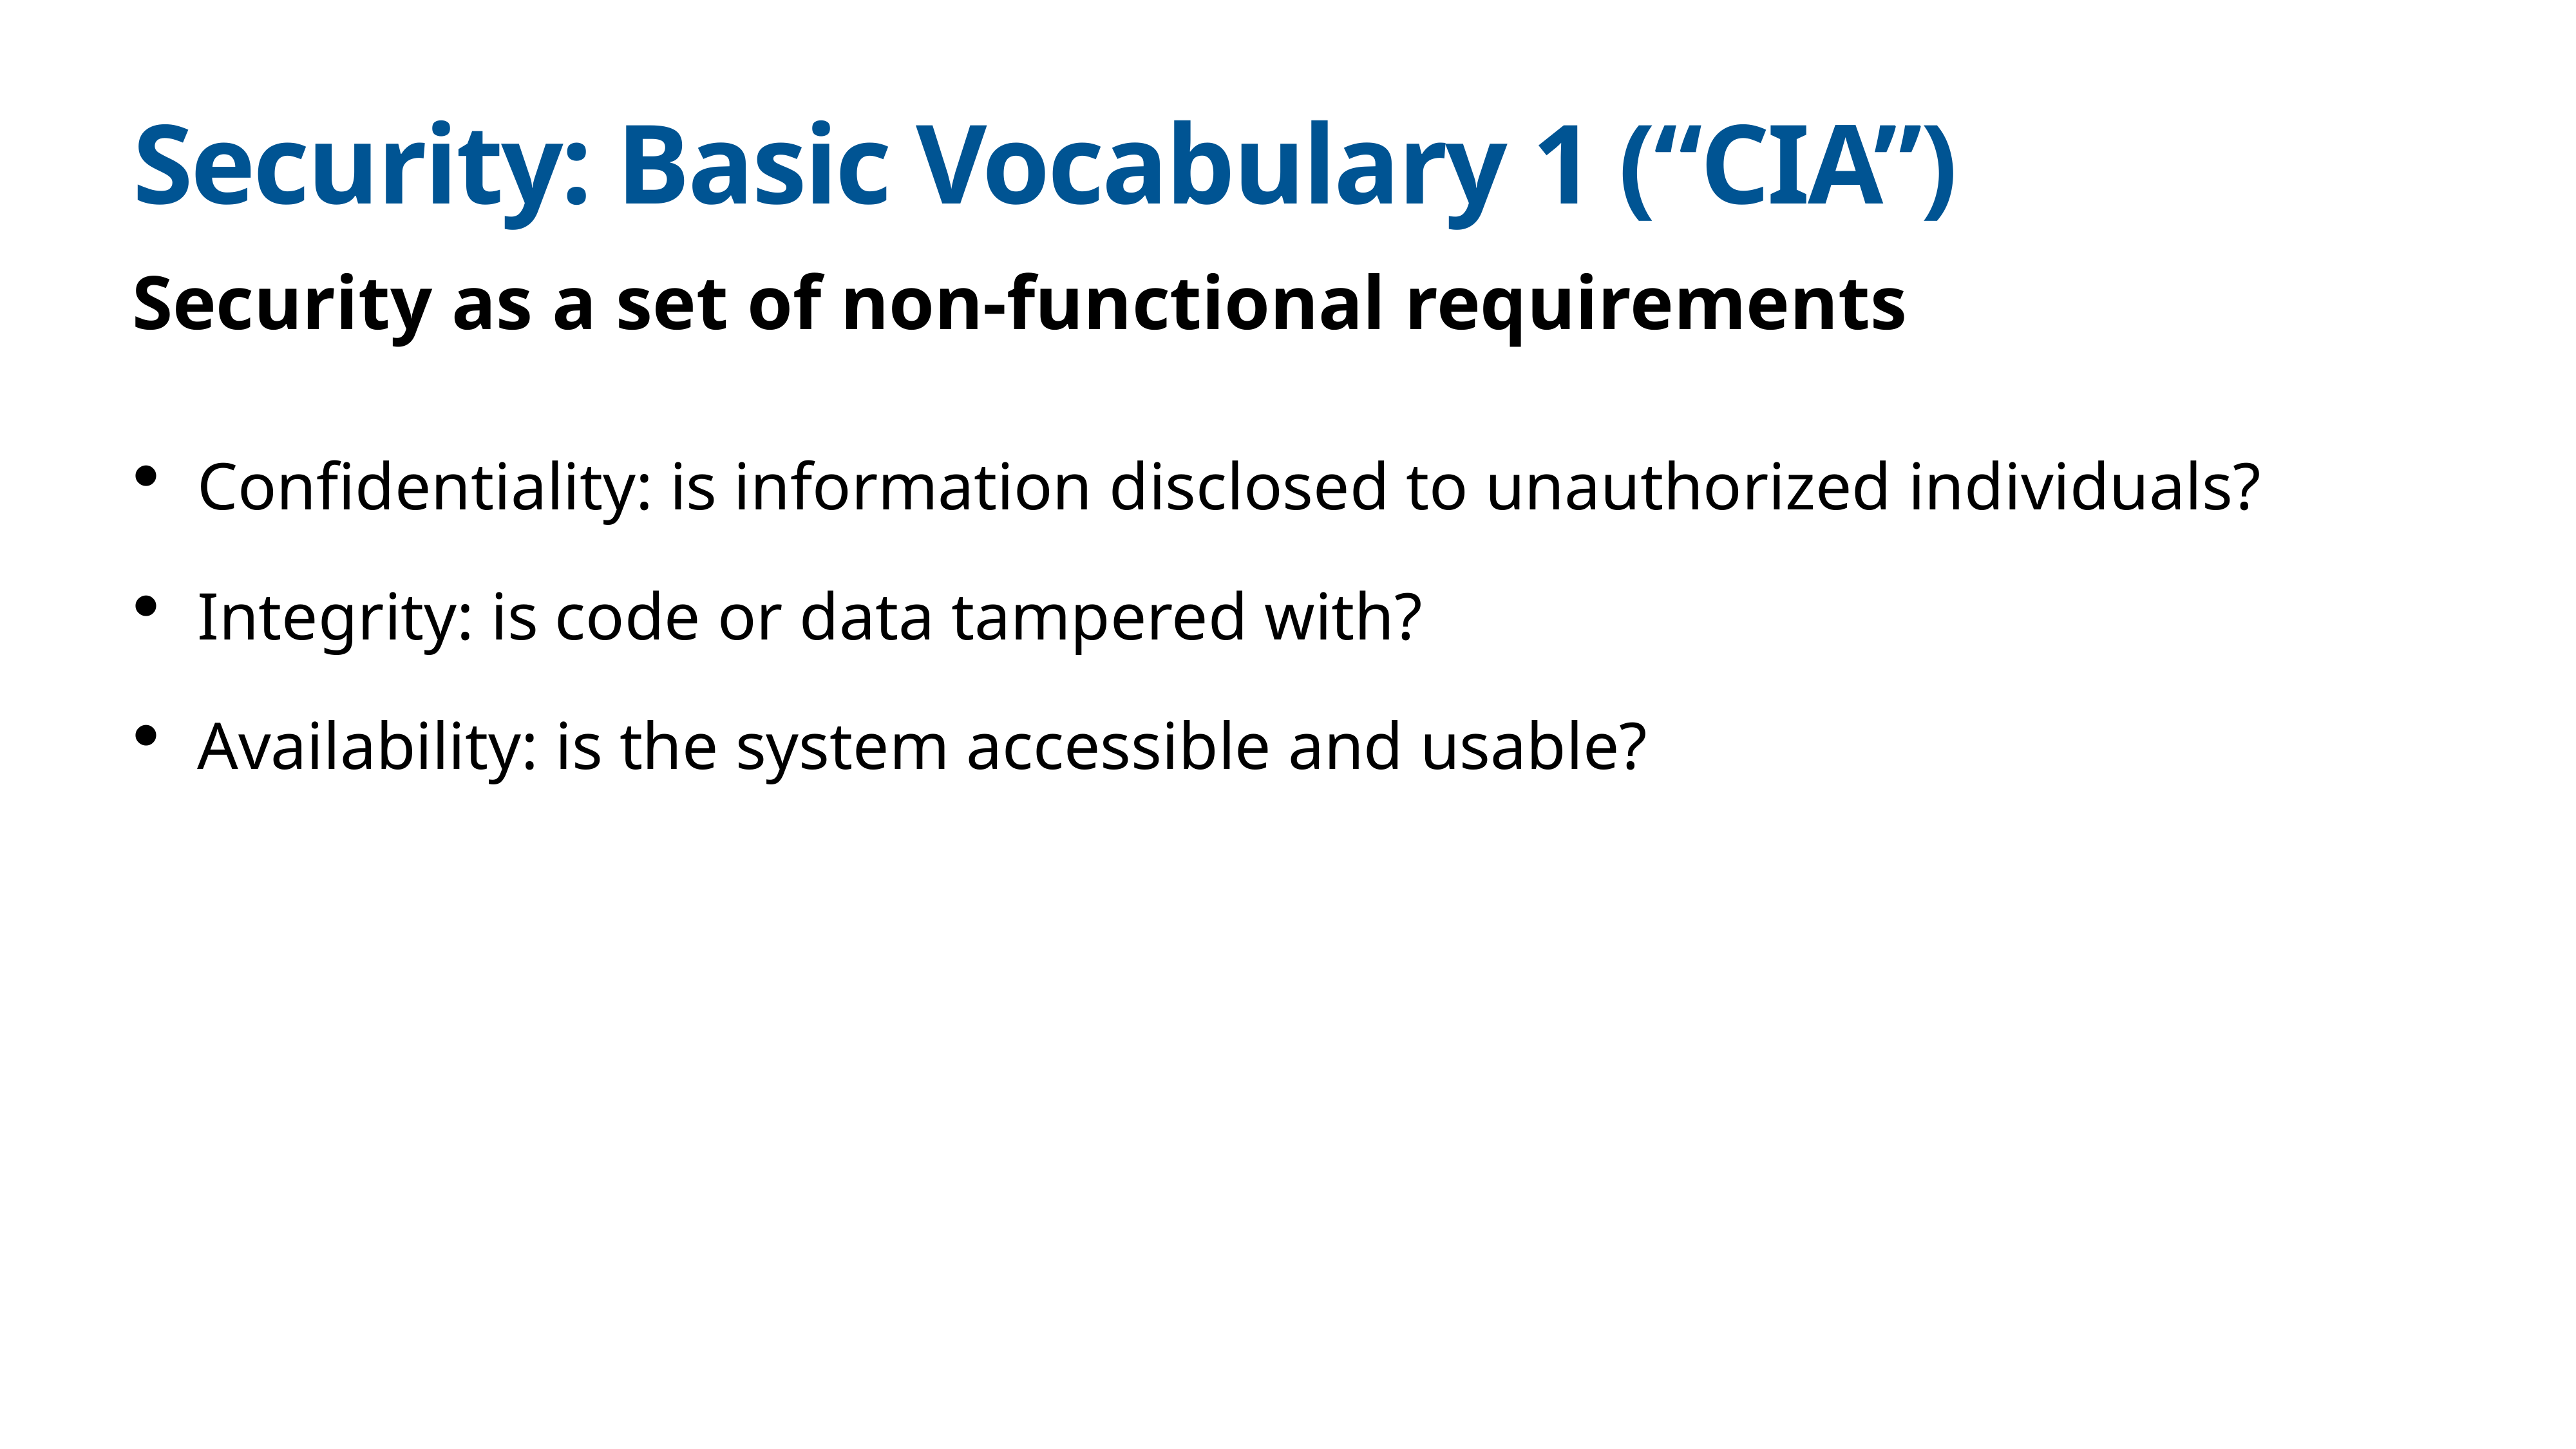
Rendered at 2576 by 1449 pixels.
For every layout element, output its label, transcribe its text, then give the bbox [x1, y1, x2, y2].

title Security: Basic Vocabulary 1 (“CIA”) [127, 113, 2449, 250]
list Confidentiality: is information disclosed to unauthorized individuals? Integrity: is code or data tampered with? Availability: is the system accessible and usable? [127, 448, 2449, 1321]
list Security as a set of non-functional requirements [127, 250, 2449, 350]
